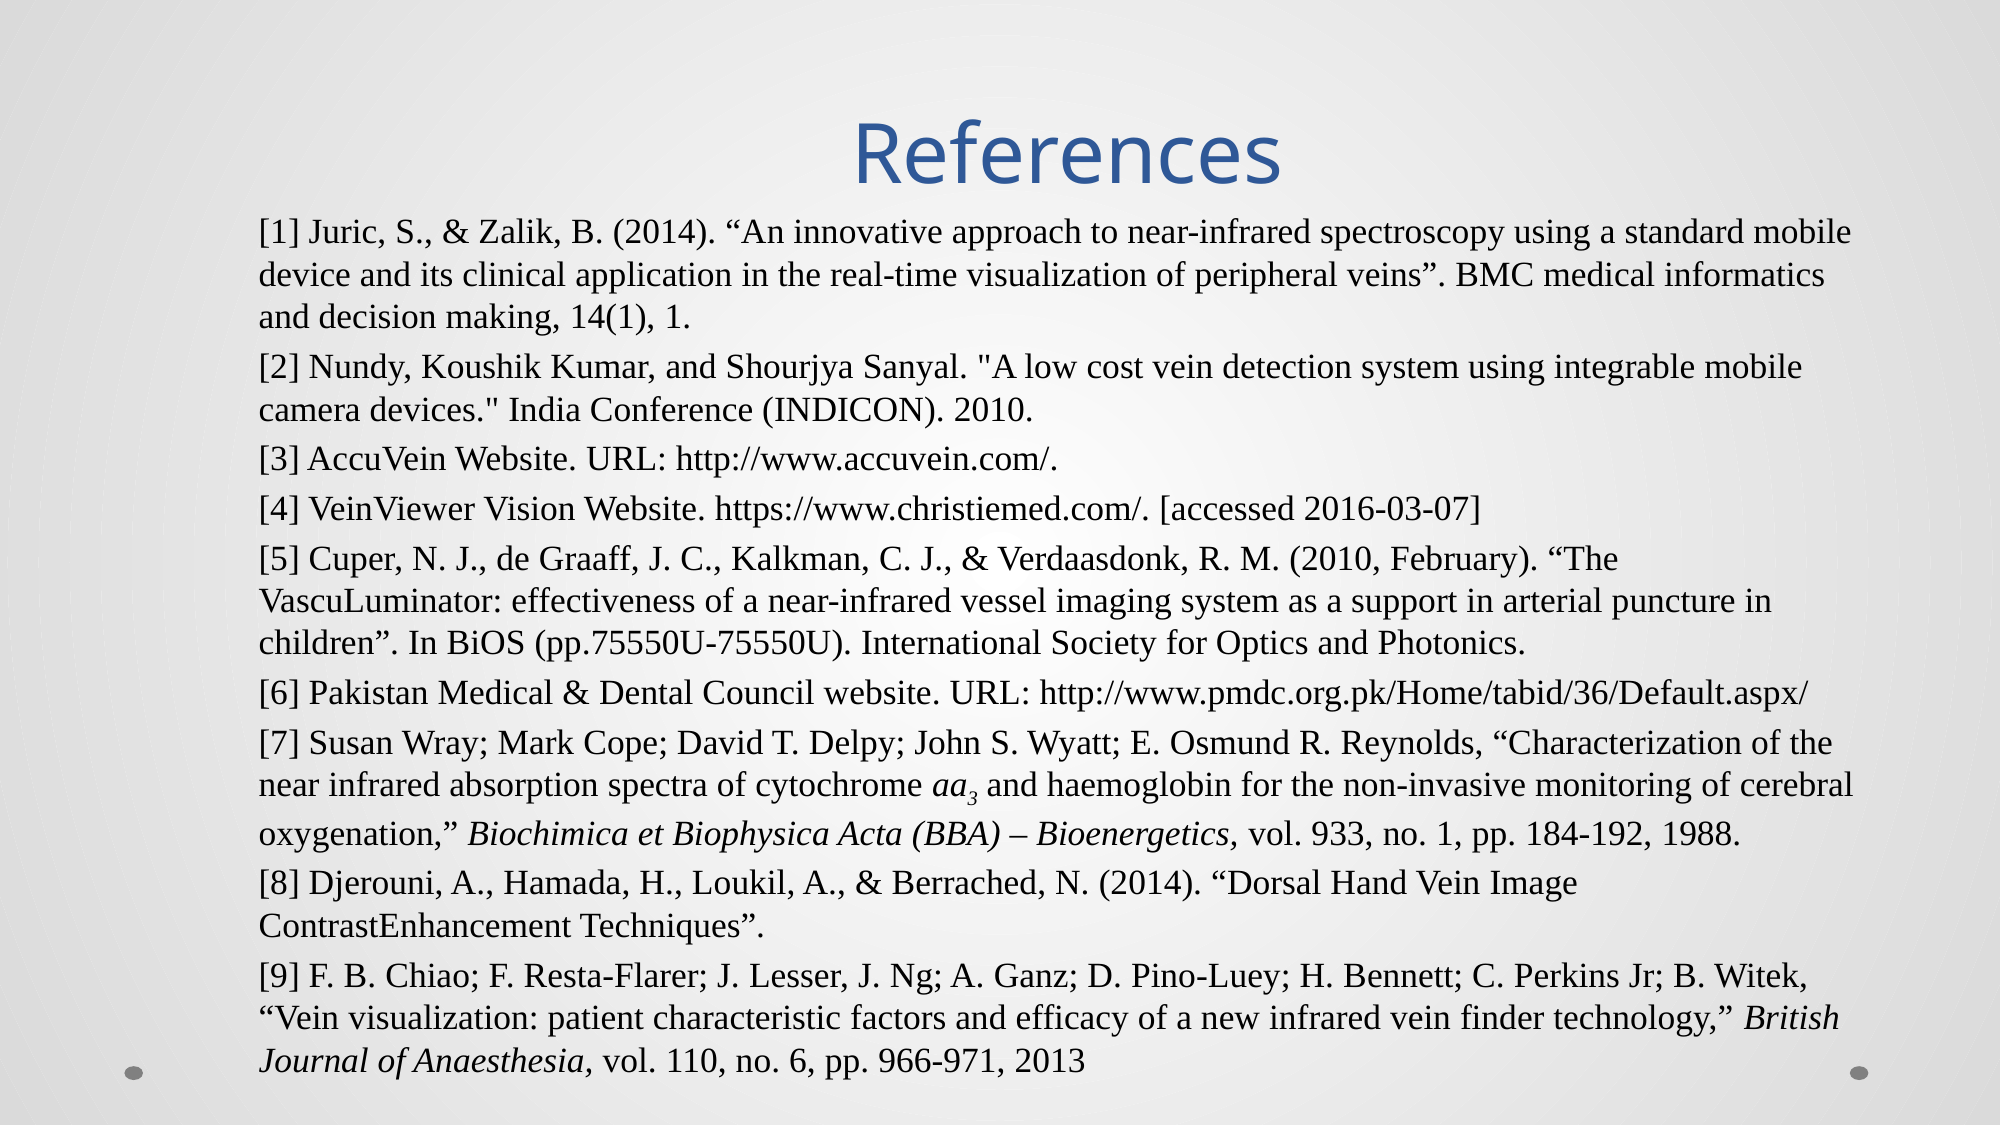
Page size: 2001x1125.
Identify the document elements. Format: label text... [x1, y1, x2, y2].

list [1] Juric, S., & Zalik, B. (2014). “An innovative approach to near-infrared spectroscopy using a standard mobile device and its clinical application in the real-time visualization of peripheral veins”. BMC medical informatics and decision making, 14(1), 1. [2] Nundy, Koushik Kumar, and Shourjya Sanyal. "A low cost vein detection system using integrable mobile camera devices." India Conference (INDICON). 2010. [3] AccuVein Website. URL: http://www.accuvein.com/. [4] VeinViewer Vision Website. https://www.christiemed.com/. [accessed 2016-03-07] [5] Cuper, N. J., de Graaff, J. C., Kalkman, C. J., & Verdaasdonk, R. M. (2010, February). “The VascuLuminator: effectiveness of a near-infrared vessel imaging system as a support in arterial puncture in children”. In BiOS (pp.75550U-75550U). International Society for Optics and Photonics. [6] Pakistan Medical & Dental Council website. URL: http://www.pmdc.org.pk/Home/tabid/36/Default.aspx/ [7] Susan Wray; Mark Cope; David T. Delpy; John S. Wyatt; E. Osmund R. Reynolds, “Characterization of the near infrared absorption spectra of cytochrome aa3 and haemoglobin for the non-invasive monitoring of cerebral oxygenation,” Biochimica et Biophysica Acta (BBA) – Bioenergetics, vol. 933, no. 1, pp. 184-192, 1988. [8] Djerouni, A., Hamada, H., Loukil, A., & Berrached, N. (2014). “Dorsal Hand Vein Image ContrastEnhancement Techniques”. [9] F. B. Chiao; F. Resta-Flarer; J. Lesser, J. Ng; A. Ganz; D. Pino-Luey; H. Bennett; C. Perkins Jr; B. Witek, “Vein visualization: patient characteristic factors and efficacy of a new infrared vein finder technology,” British Journal of Anaesthesia, vol. 110, no. 6, pp. 966-971, 2013 [243, 200, 1887, 1096]
title References [245, 29, 1890, 209]
